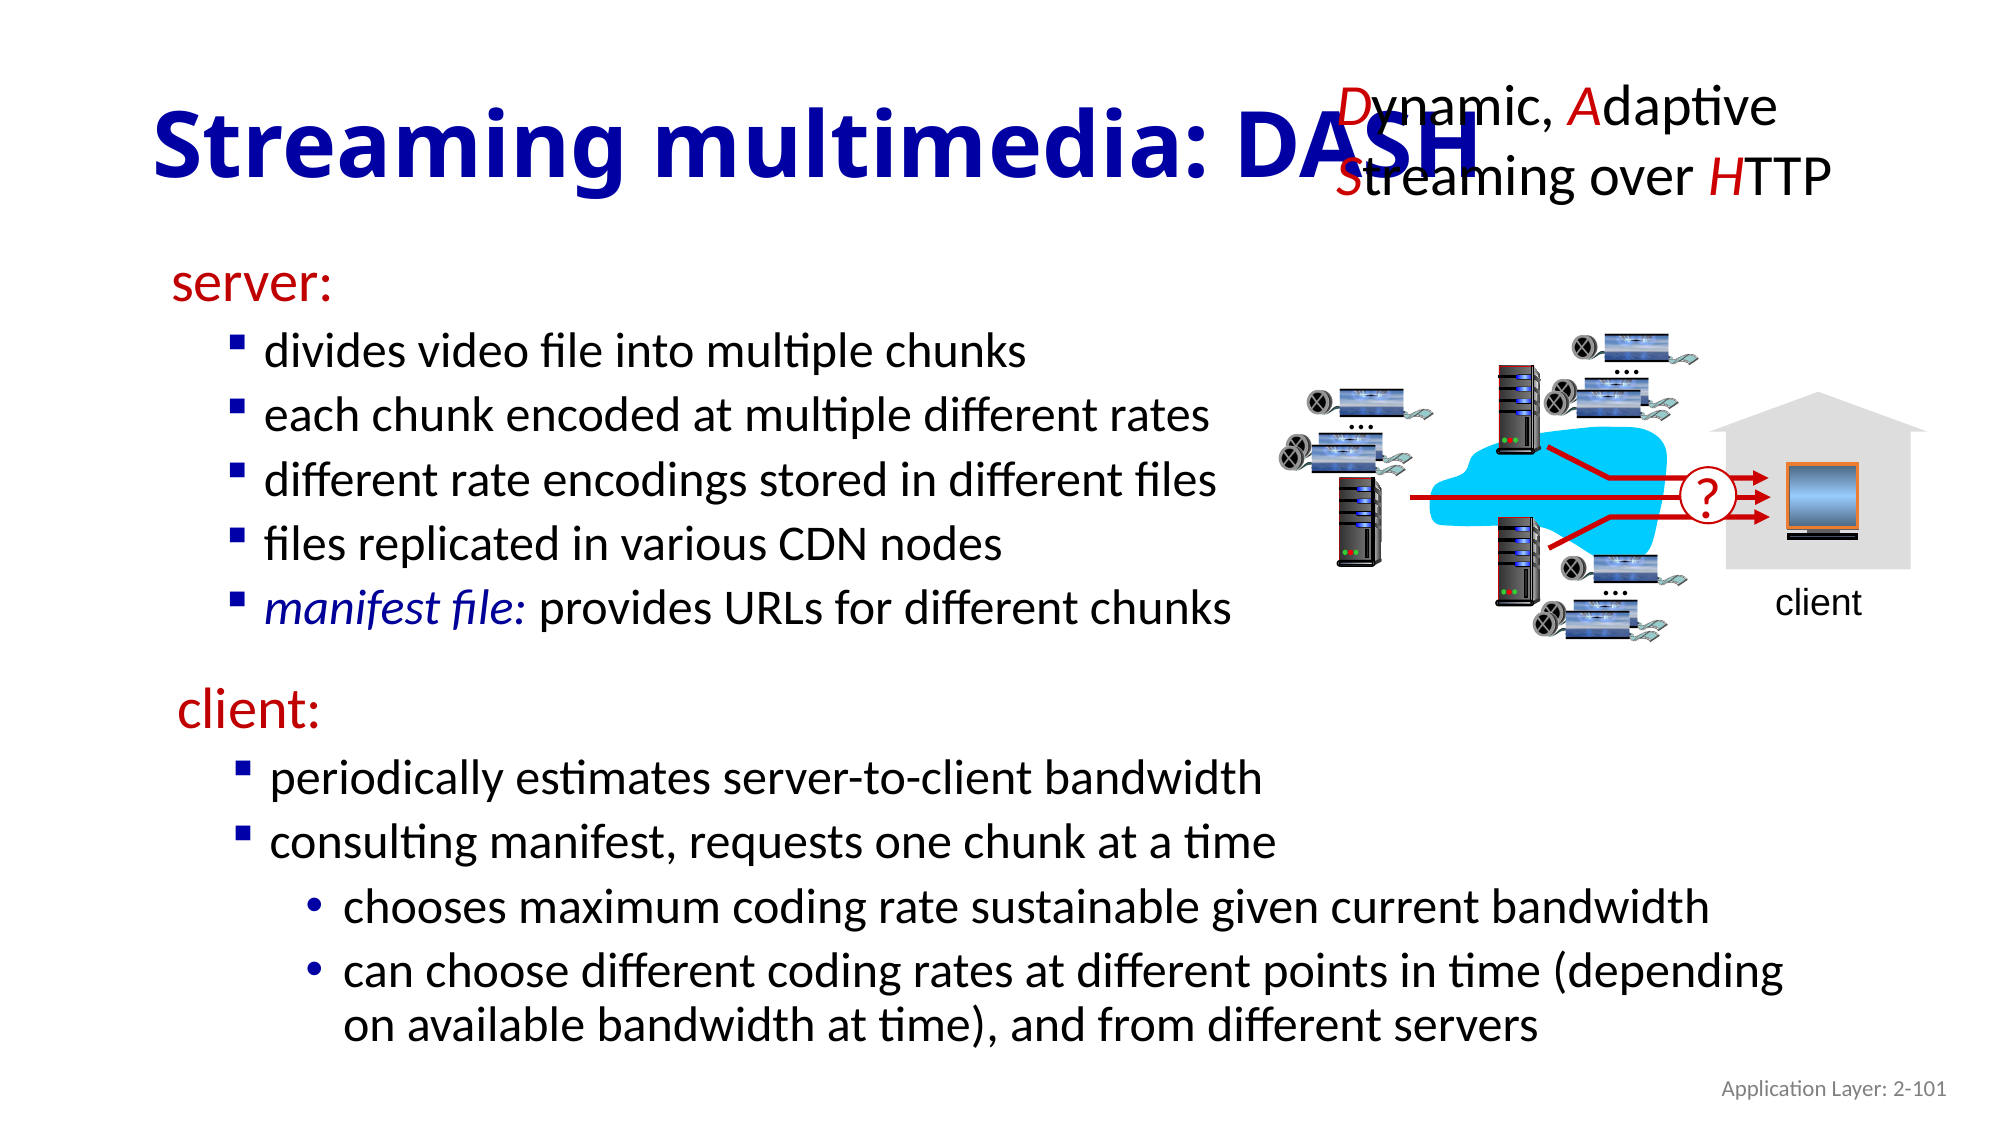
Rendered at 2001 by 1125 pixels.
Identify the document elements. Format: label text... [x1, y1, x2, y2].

text_box [1434, 500, 1663, 538]
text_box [1496, 365, 1542, 454]
slide_number Application Layer: 2- [1512, 1056, 1963, 1117]
text_box [1550, 515, 1679, 546]
text_box [1546, 445, 1679, 480]
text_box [1496, 517, 1541, 606]
text_box [1434, 426, 1667, 495]
text_box Dynamic, Adaptive Streaming over HTTP [1321, 59, 1870, 215]
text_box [1709, 391, 1928, 570]
title Streaming multimedia: DASH [137, 74, 1863, 221]
text_box client: periodically estimates server-to-client bandwidth consulting manifest, requests one chunk at a time chooses maximum coding rate sustainable given current bandwidth can choose different coding rates at different points in time (depending on available bandwidth at time), and from different servers [140, 670, 1842, 1092]
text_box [1278, 380, 1434, 567]
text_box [1532, 546, 1688, 646]
text_box server: divides video file into multiple chunks each chunk encoded at multiple different rates different rate encodings stored in different files files replicated in various CDN nodes manifest file: provides URLs for different chunks [134, 243, 1836, 1073]
text_box client [1760, 570, 1878, 631]
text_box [1679, 453, 1737, 540]
text_box [1576, 534, 1655, 546]
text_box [1787, 464, 1858, 539]
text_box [1543, 325, 1699, 425]
